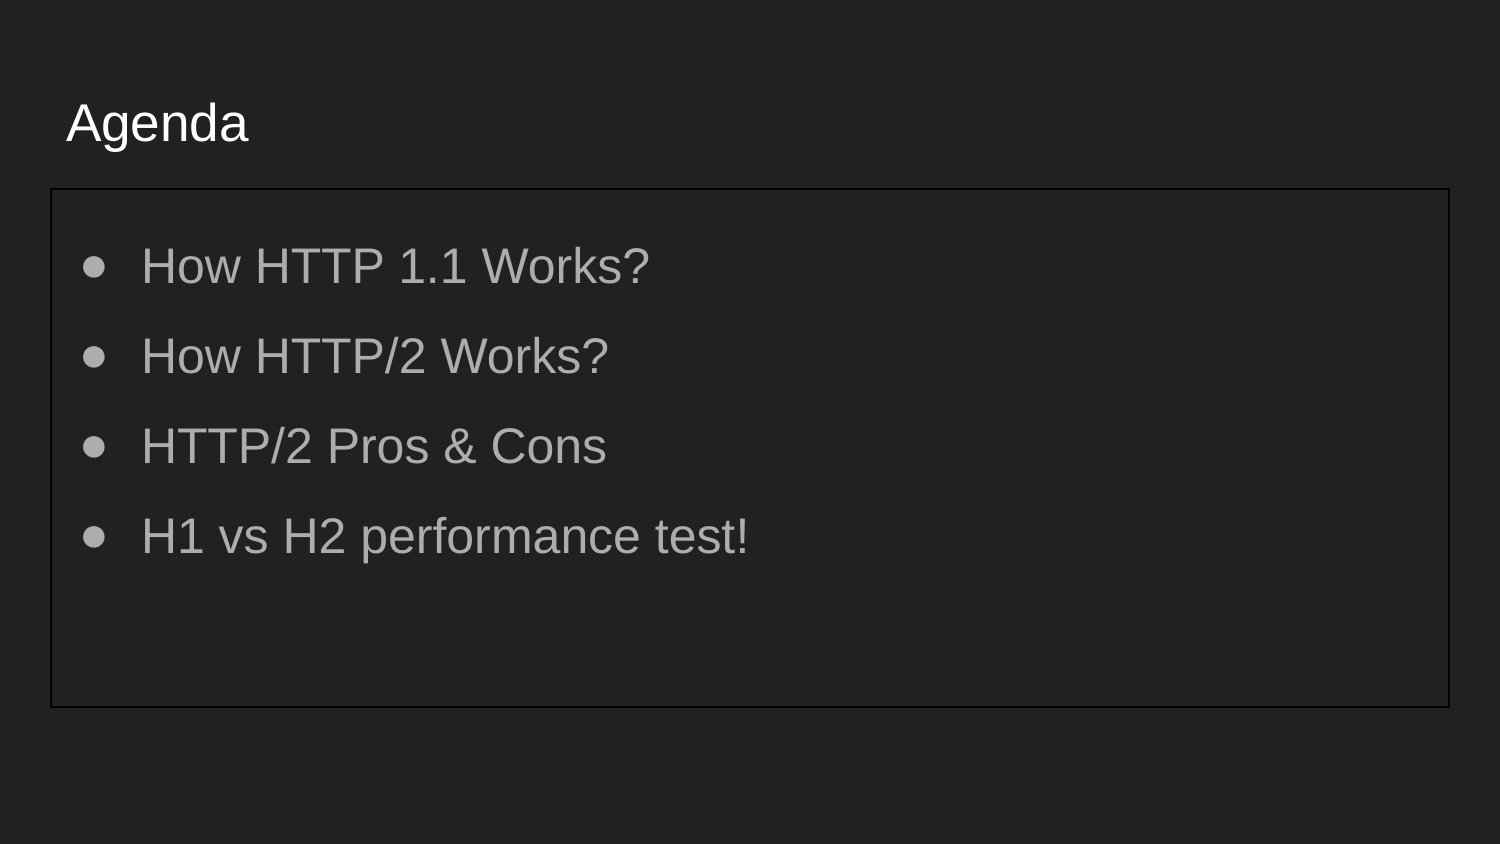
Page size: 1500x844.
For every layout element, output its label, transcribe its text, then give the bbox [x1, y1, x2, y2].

list How HTTP 1.1 Works? How HTTP/2 Works? HTTP/2 Pros & Cons H1 vs H2 performance test! [51, 189, 1449, 708]
title Agenda [51, 72, 1449, 167]
